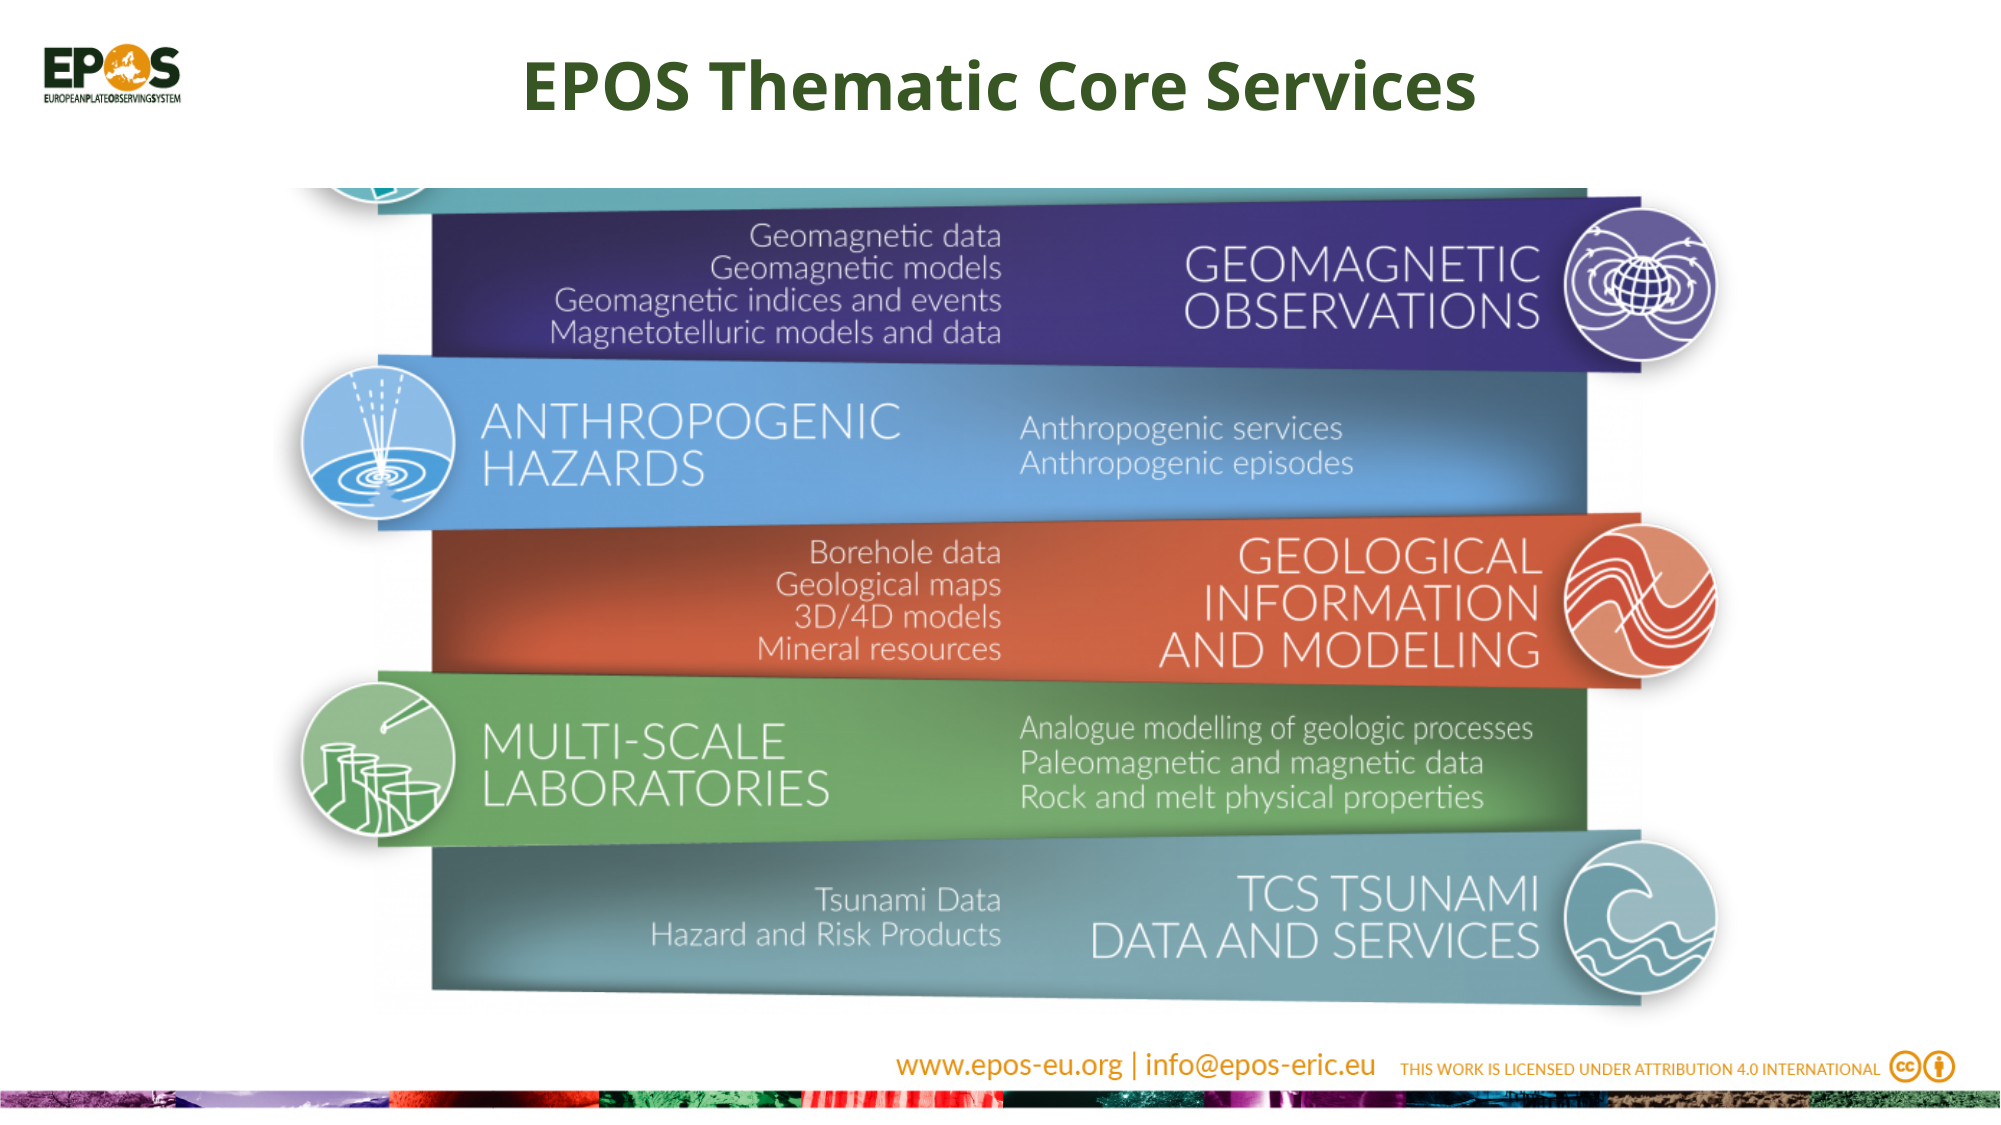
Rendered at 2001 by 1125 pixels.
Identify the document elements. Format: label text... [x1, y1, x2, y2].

text_box EPOS Thematic Core Services [491, 47, 1509, 121]
picture [0, 0, 2001, 1125]
